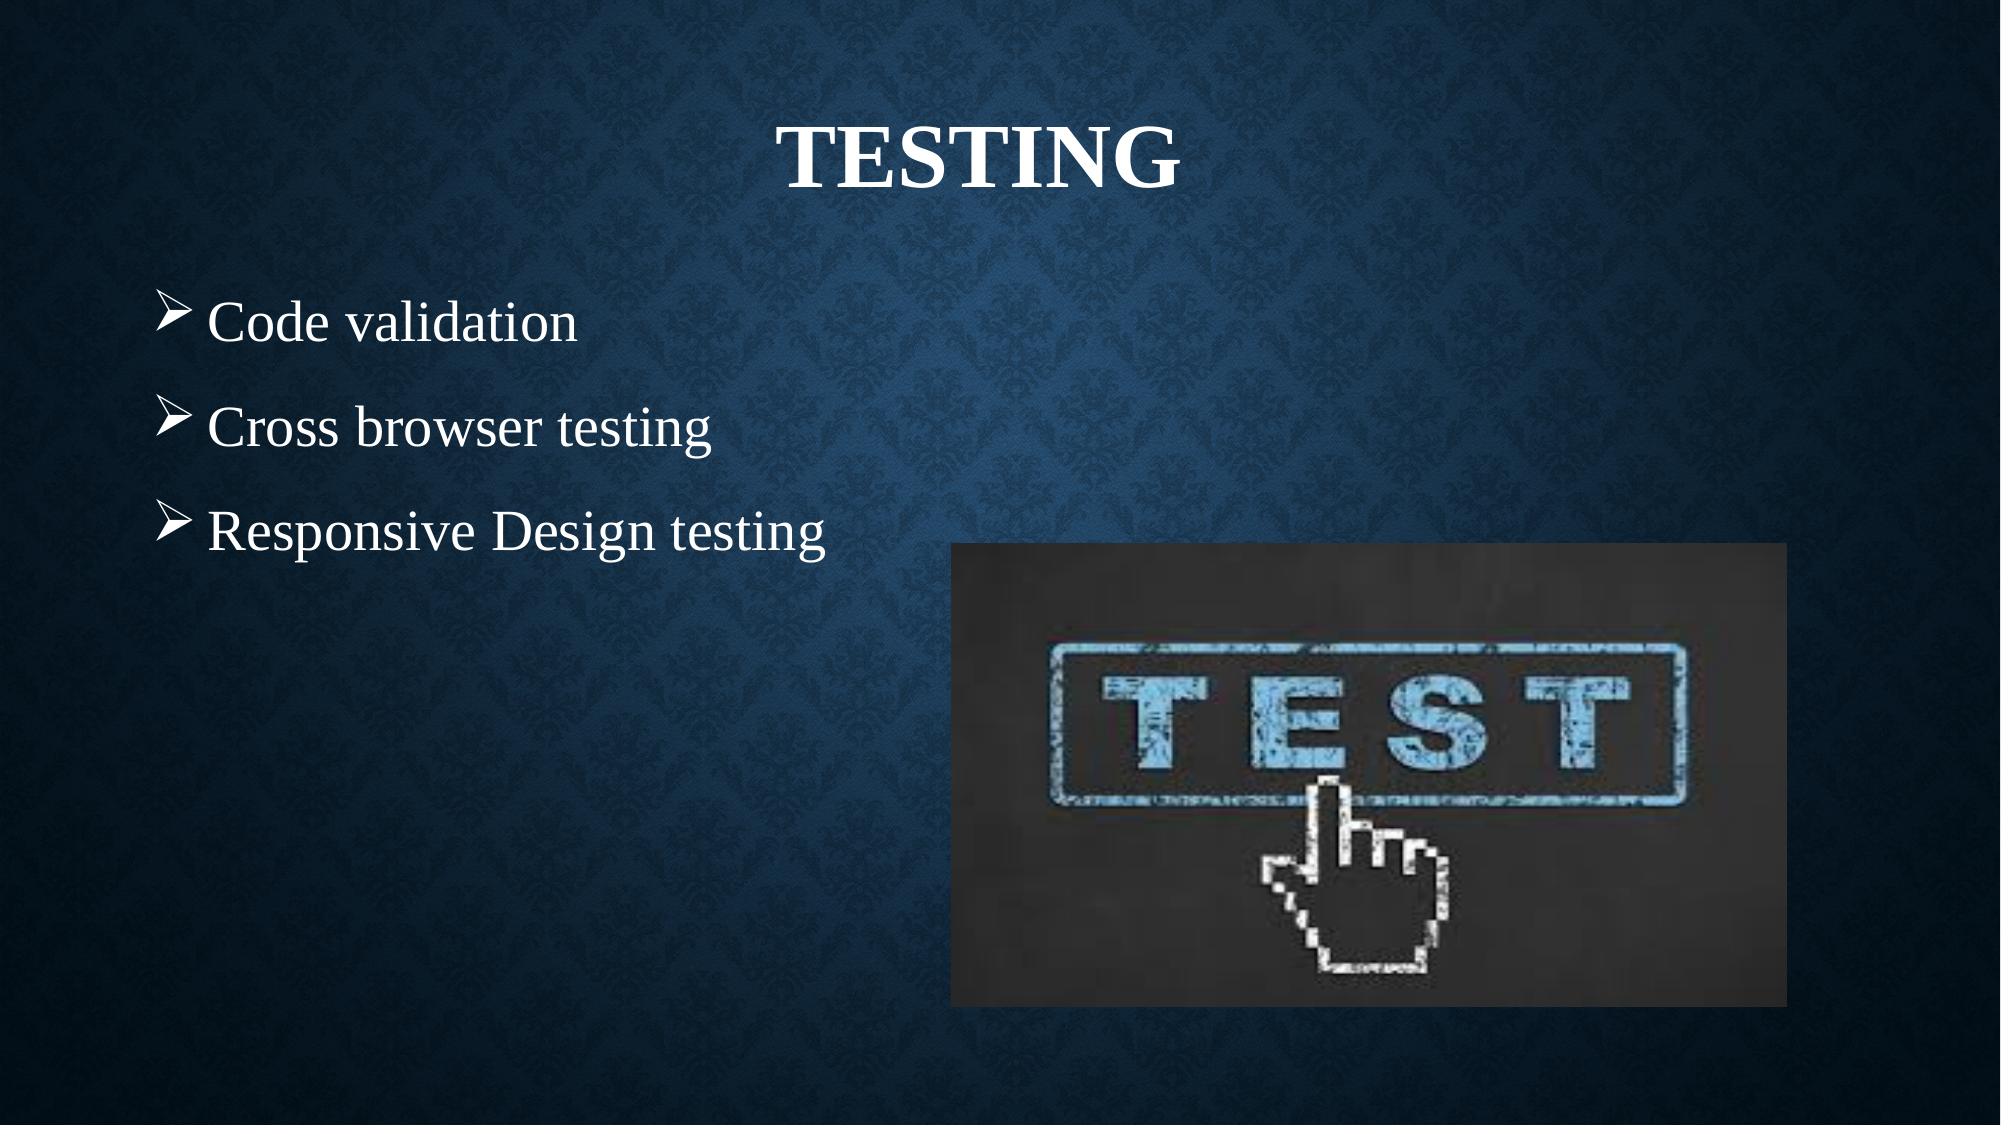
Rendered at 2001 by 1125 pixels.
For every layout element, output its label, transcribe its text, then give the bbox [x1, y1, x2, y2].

title Testing [307, 83, 1652, 215]
picture [950, 542, 1787, 1008]
subtitle Code validation Cross browser testing Responsive Design testing [136, 261, 1880, 1046]
